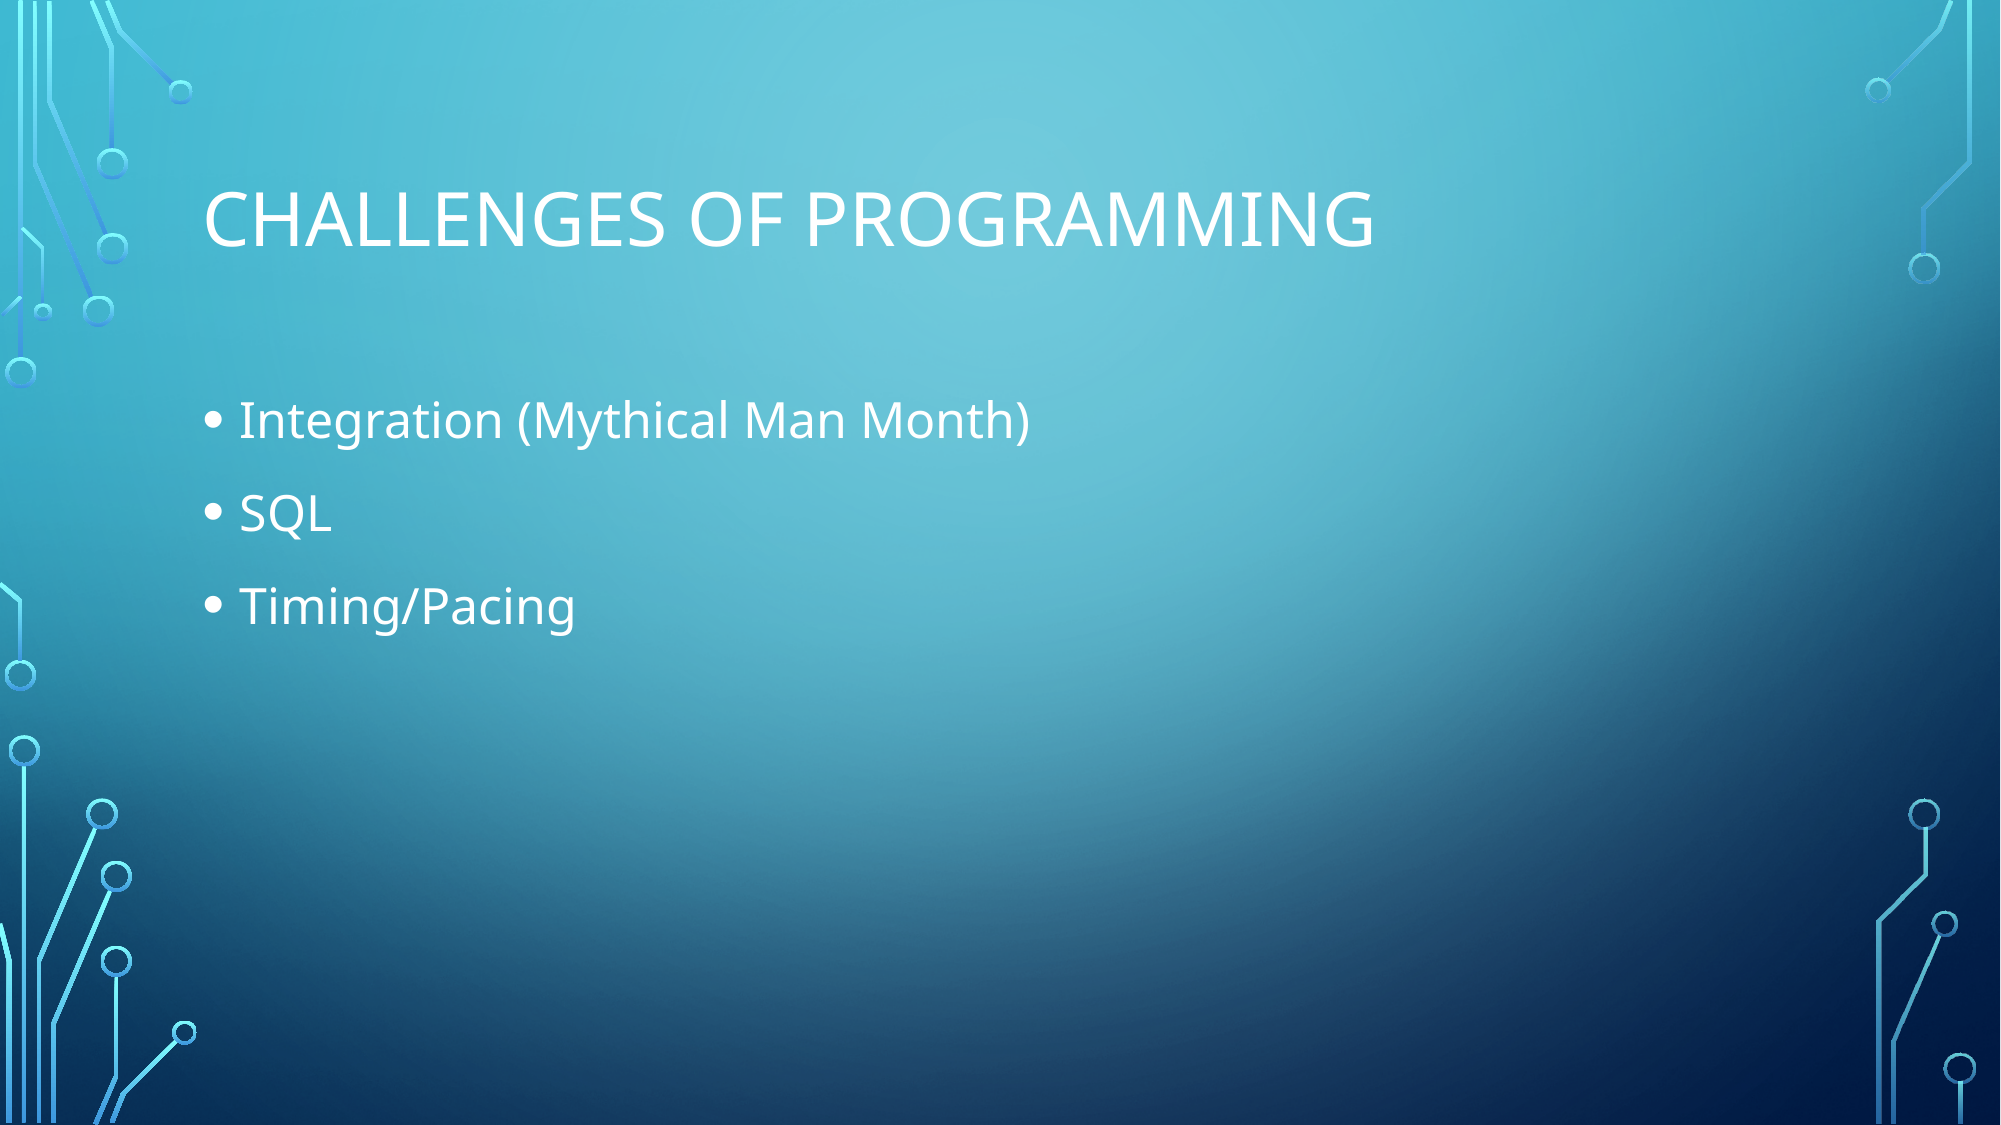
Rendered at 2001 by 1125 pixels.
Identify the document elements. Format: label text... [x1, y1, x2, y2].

title Challenges of programming [187, 101, 1813, 344]
list Integration (Mythical Man Month) SQL Timing/Pacing [187, 369, 1813, 950]
